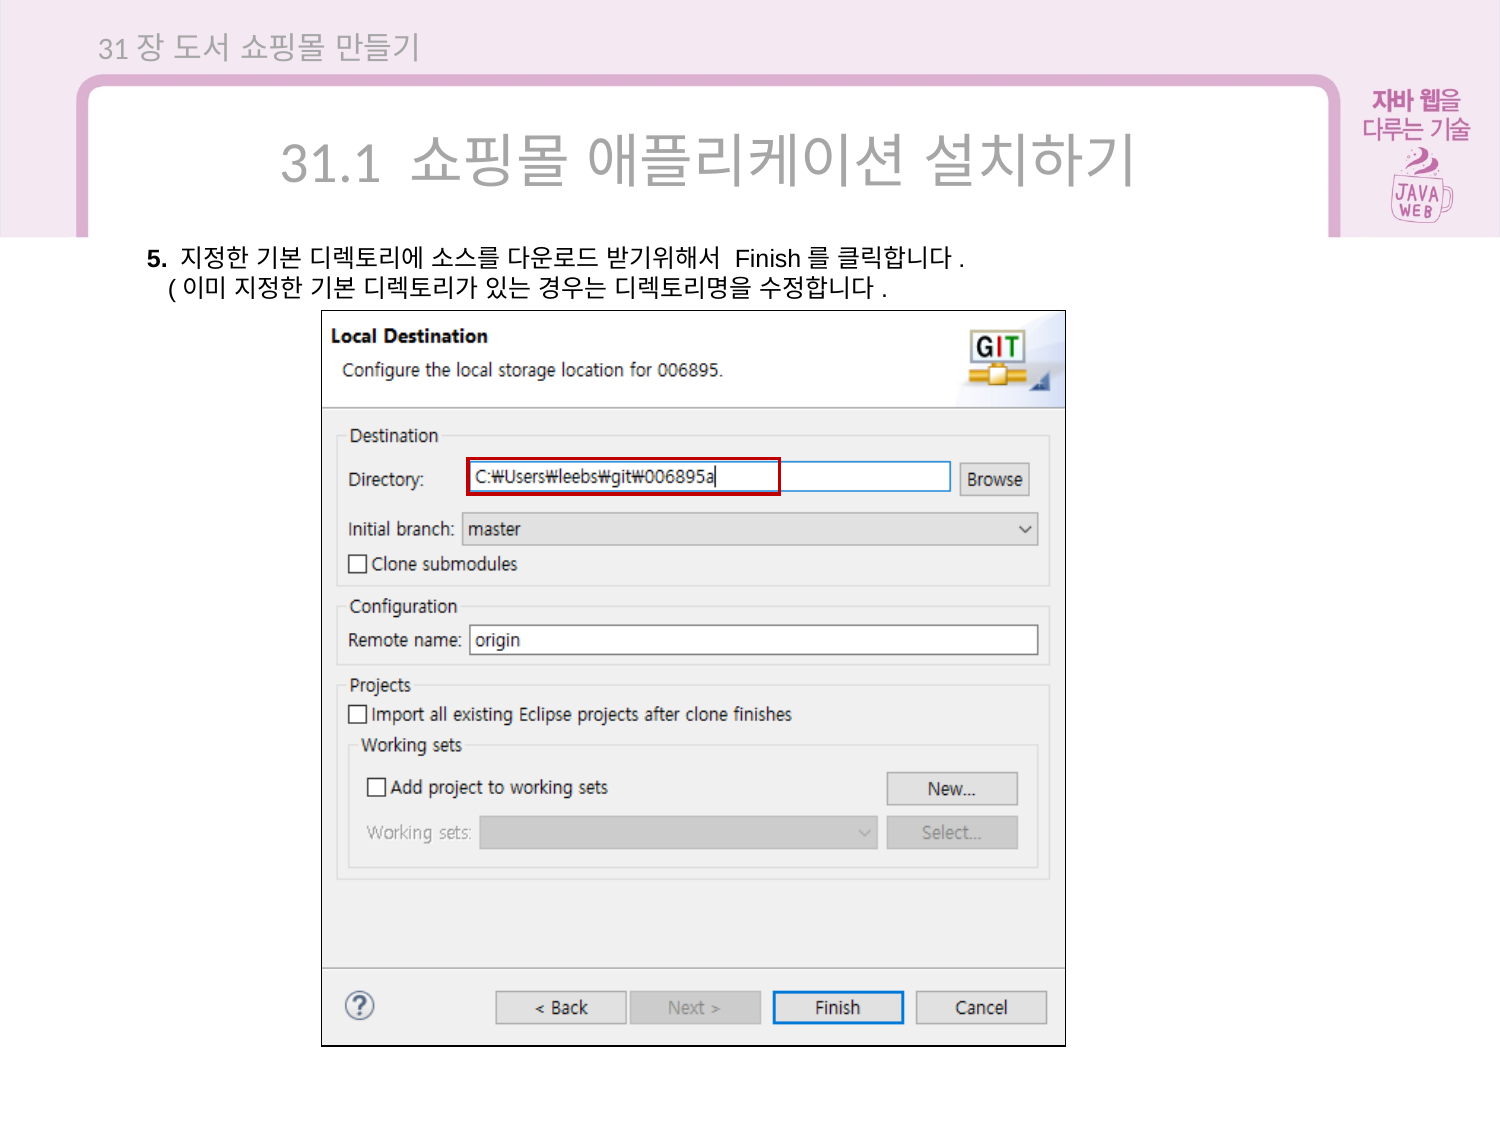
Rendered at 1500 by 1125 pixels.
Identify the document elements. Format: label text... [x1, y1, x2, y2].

text_box 31.1 쇼핑몰 애플리케이션 설치하기 [96, 117, 1321, 202]
text_box 31장 도서 쇼핑몰 만들기 [82, 0, 1133, 74]
picture [0, 0, 1500, 1125]
text_box 5. 지정한 기본 디렉토리에 소스를 다운로드 받기위해서 Finish를 클릭합니다. (이미 지정한 기본 디렉토리가 있는 경우는 디렉토리명을 수정합니다. [132, 235, 1310, 311]
